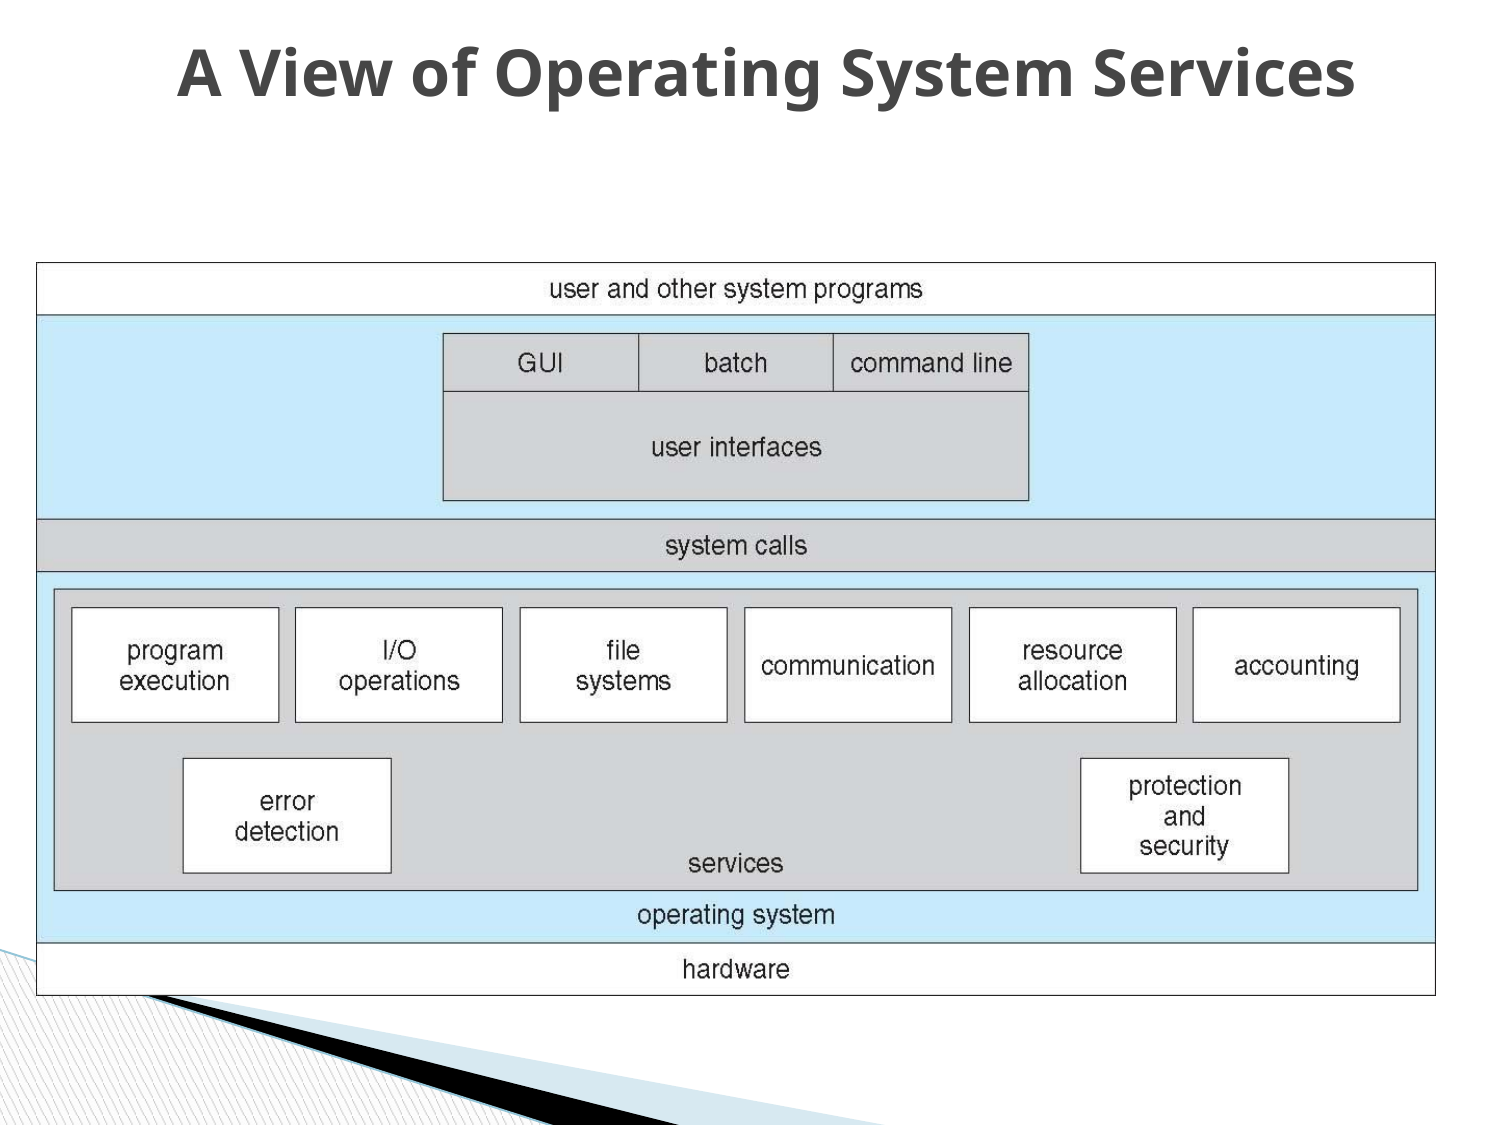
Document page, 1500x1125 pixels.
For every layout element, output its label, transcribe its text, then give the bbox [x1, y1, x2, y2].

picture [35, 262, 1436, 996]
title A View of Operating System Services [162, 23, 1500, 118]
